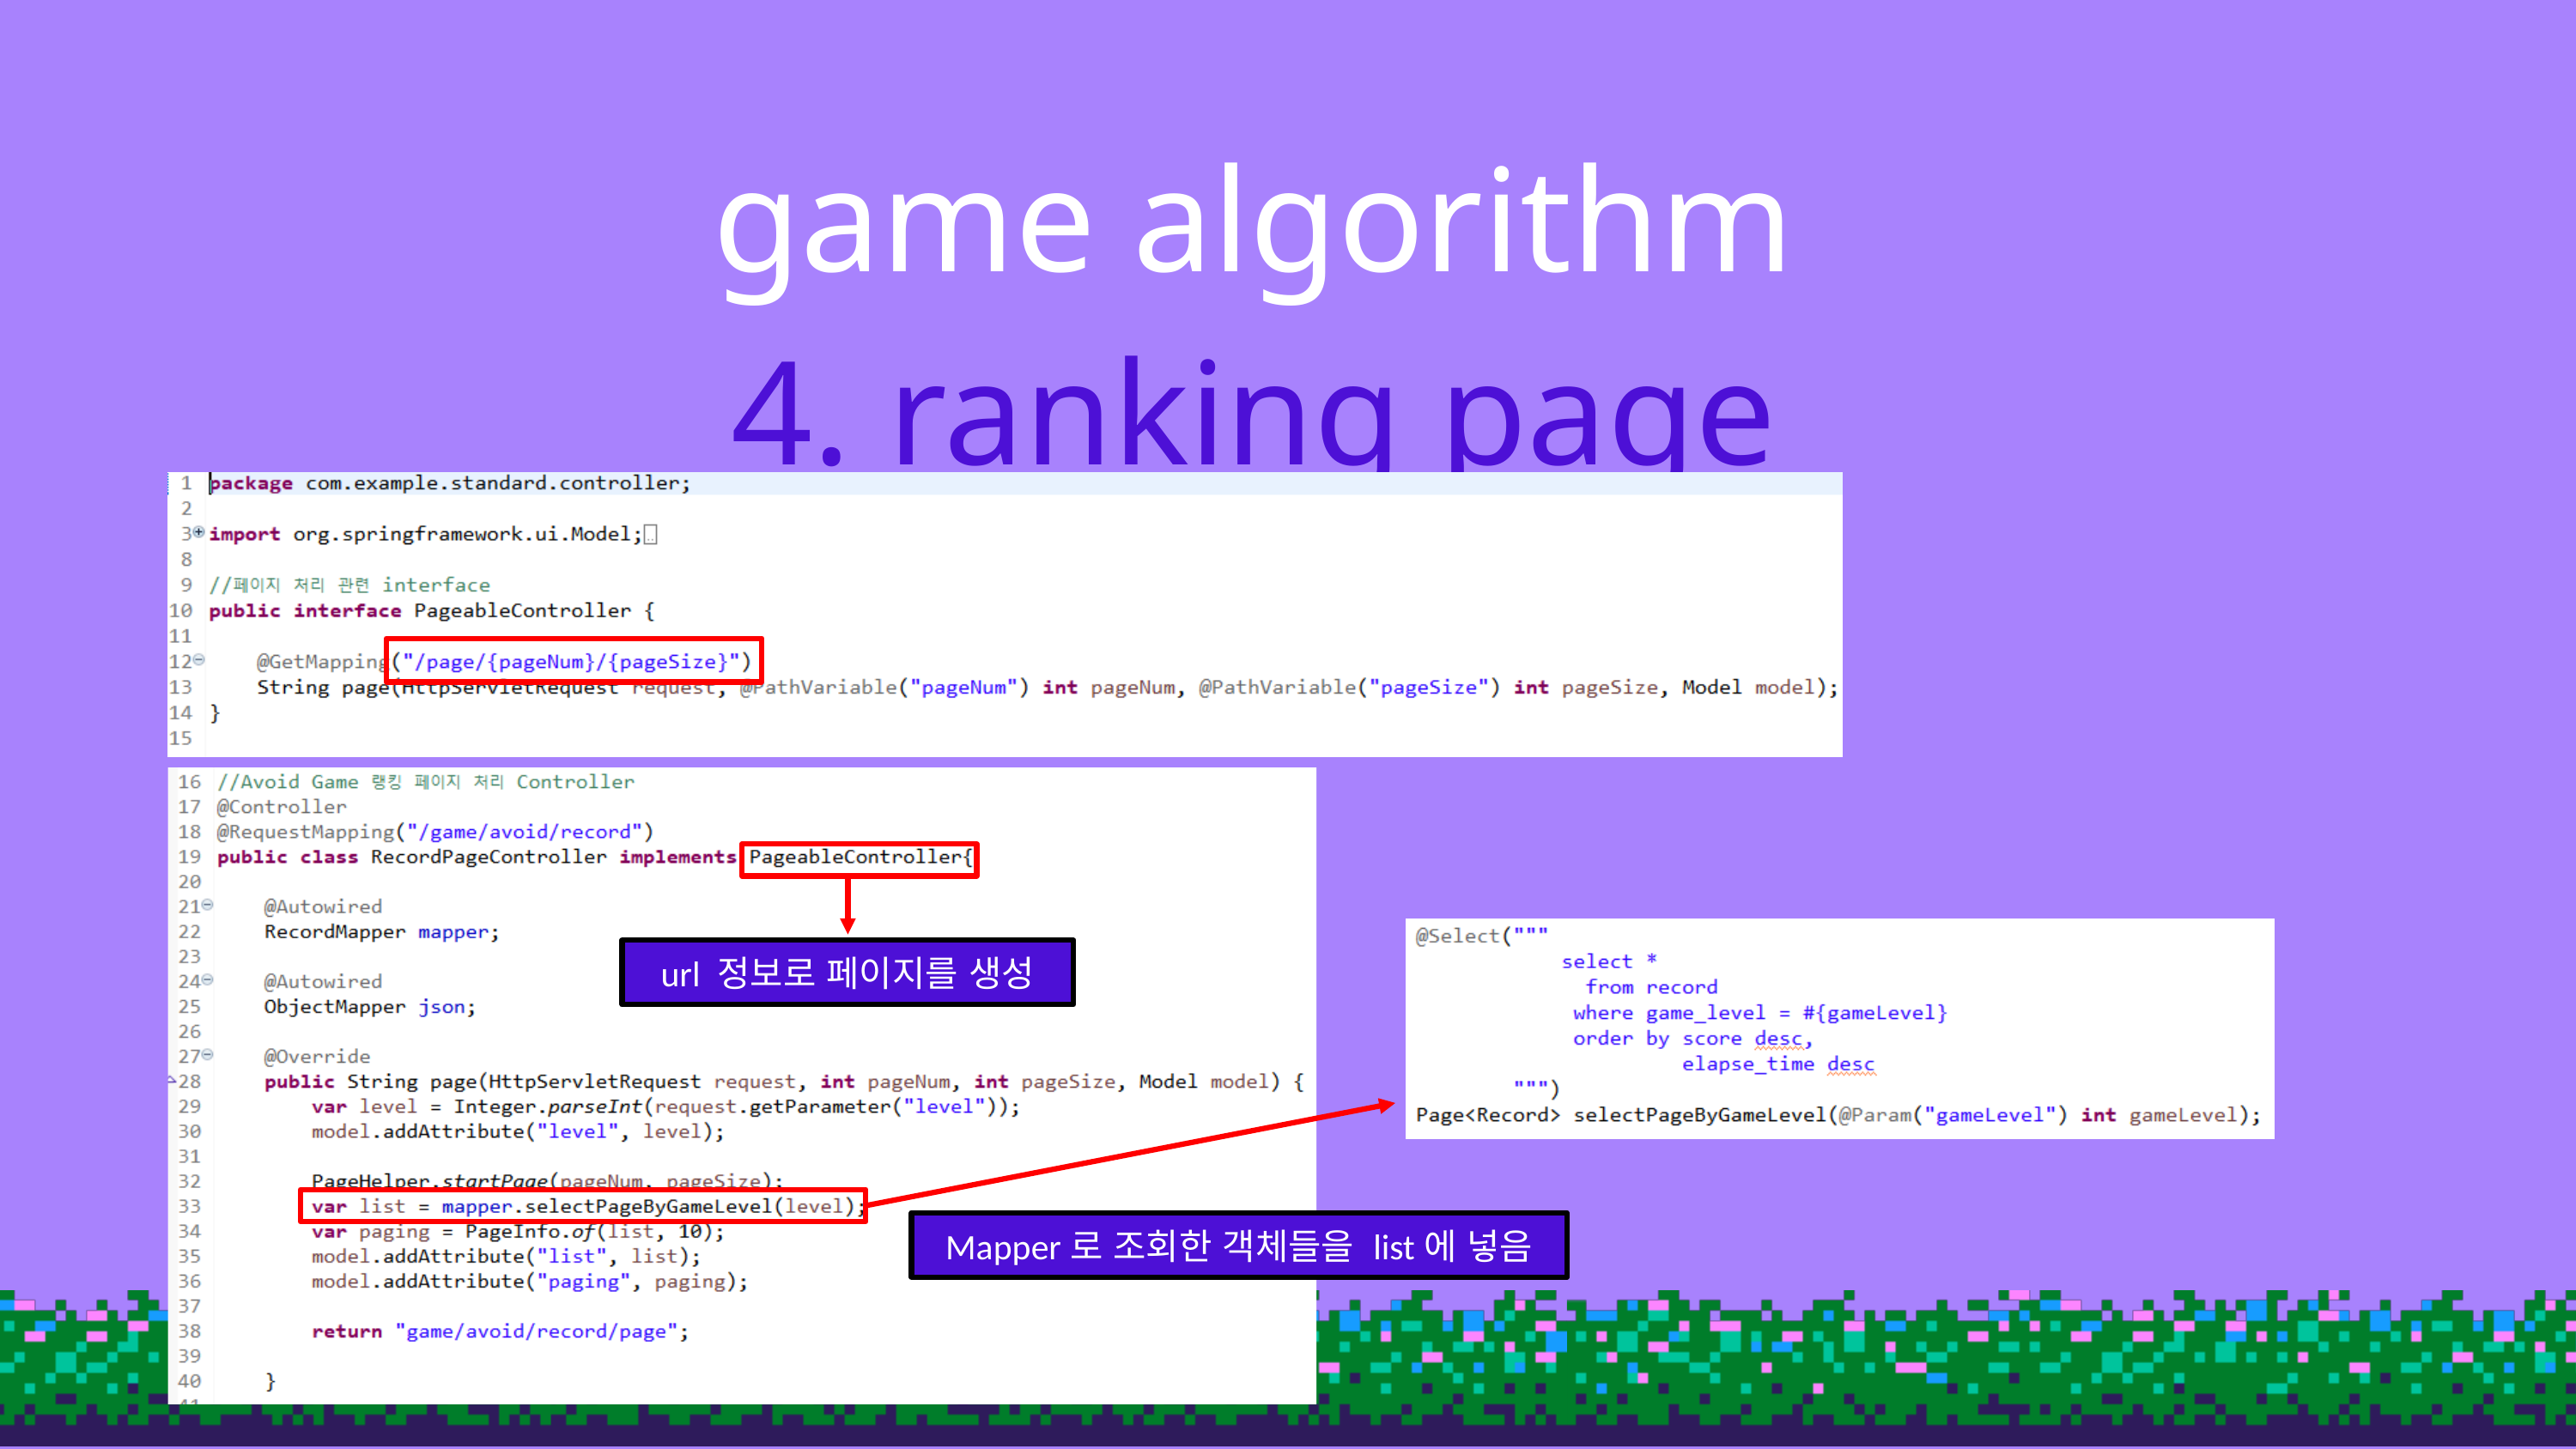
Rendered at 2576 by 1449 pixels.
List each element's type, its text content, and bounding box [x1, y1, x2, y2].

text_box Mapper로 조회한 객체들을 list에 넣음 [1320, 1211, 1569, 1279]
text_box game algorithm 4. ranking page [278, 106, 2229, 494]
text_box [551, 1290, 1567, 1446]
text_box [866, 1102, 1396, 1206]
picture [167, 767, 1317, 1404]
text_box [1567, 1290, 2576, 1446]
text_box [0, 1290, 551, 1446]
picture [1406, 919, 2275, 1139]
picture [167, 472, 1844, 758]
